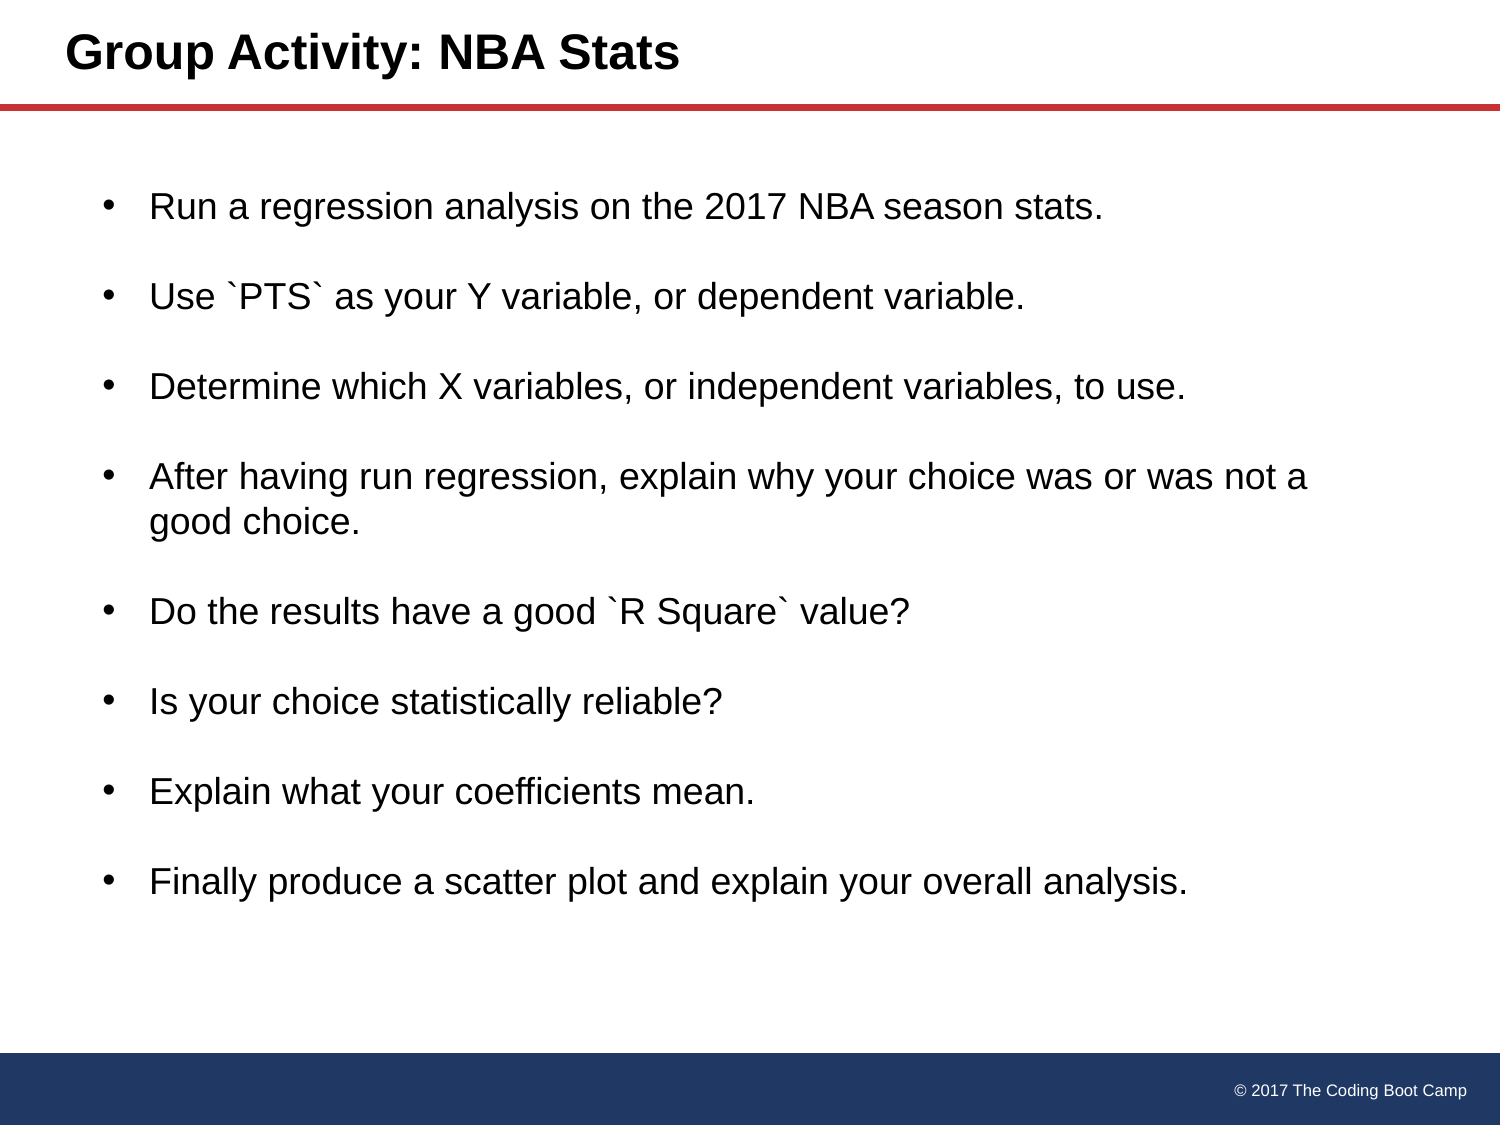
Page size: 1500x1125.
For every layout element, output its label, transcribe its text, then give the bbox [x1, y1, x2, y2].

text_box Run a regression analysis on the 2017 NBA season stats. Use `PTS` as your Y variable, or dependent variable. Determine which X variables, or independent variables, to use. After having run regression, explain why your choice was or was not a good choice. Do the results have a good `R Square` value? Is your choice statistically reliable? Explain what your coefficients mean. Finally produce a scatter plot and explain your overall analysis. [87, 174, 1413, 910]
title Group Activity: NBA Stats [50, 0, 948, 108]
